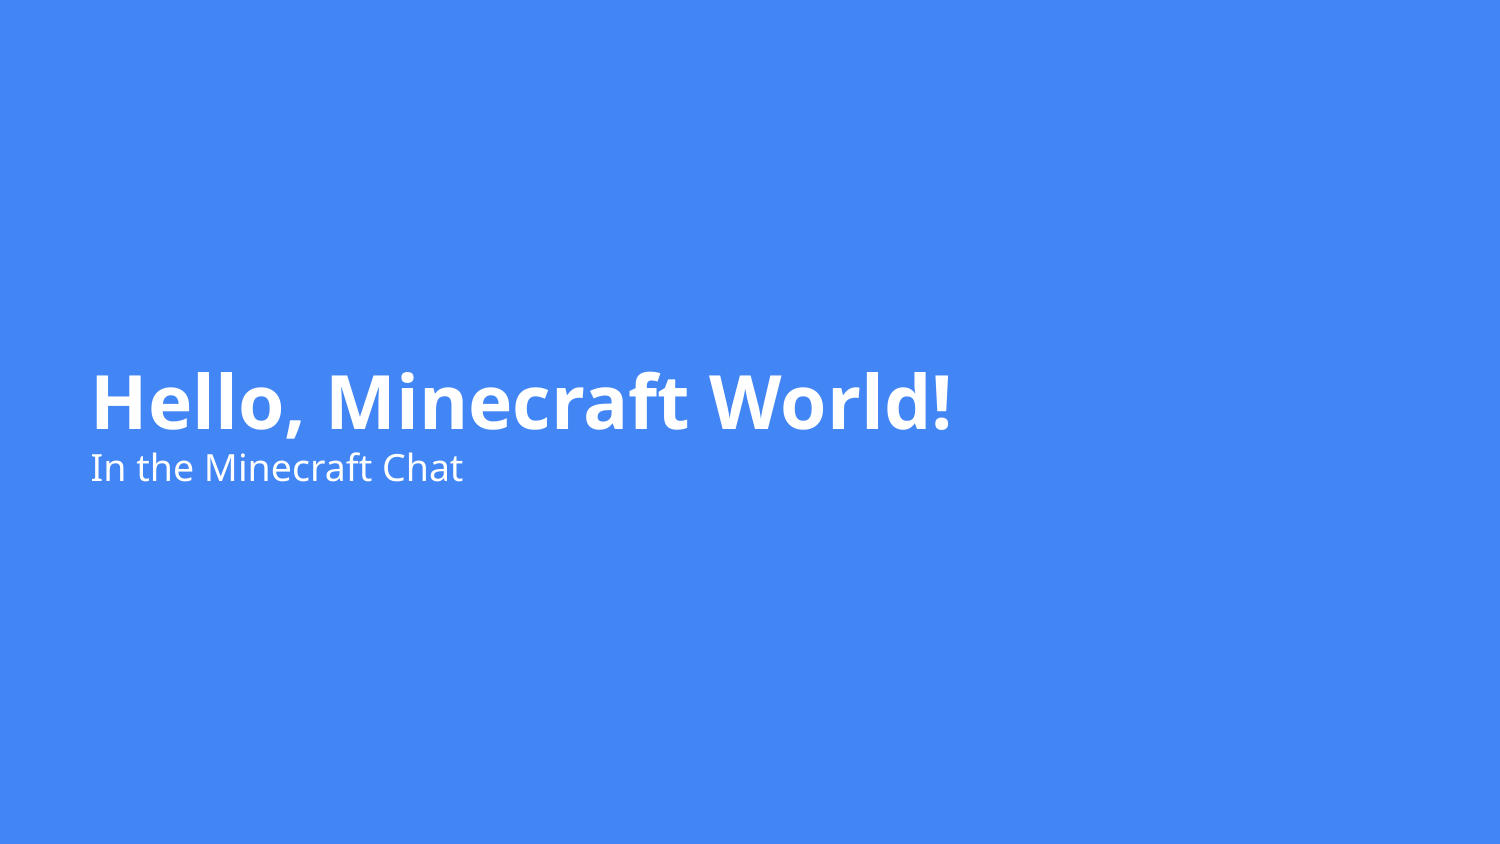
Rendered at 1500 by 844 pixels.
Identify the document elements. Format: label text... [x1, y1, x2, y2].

title Hello, Minecraft World! In the Minecraft Chat [75, 338, 1425, 505]
